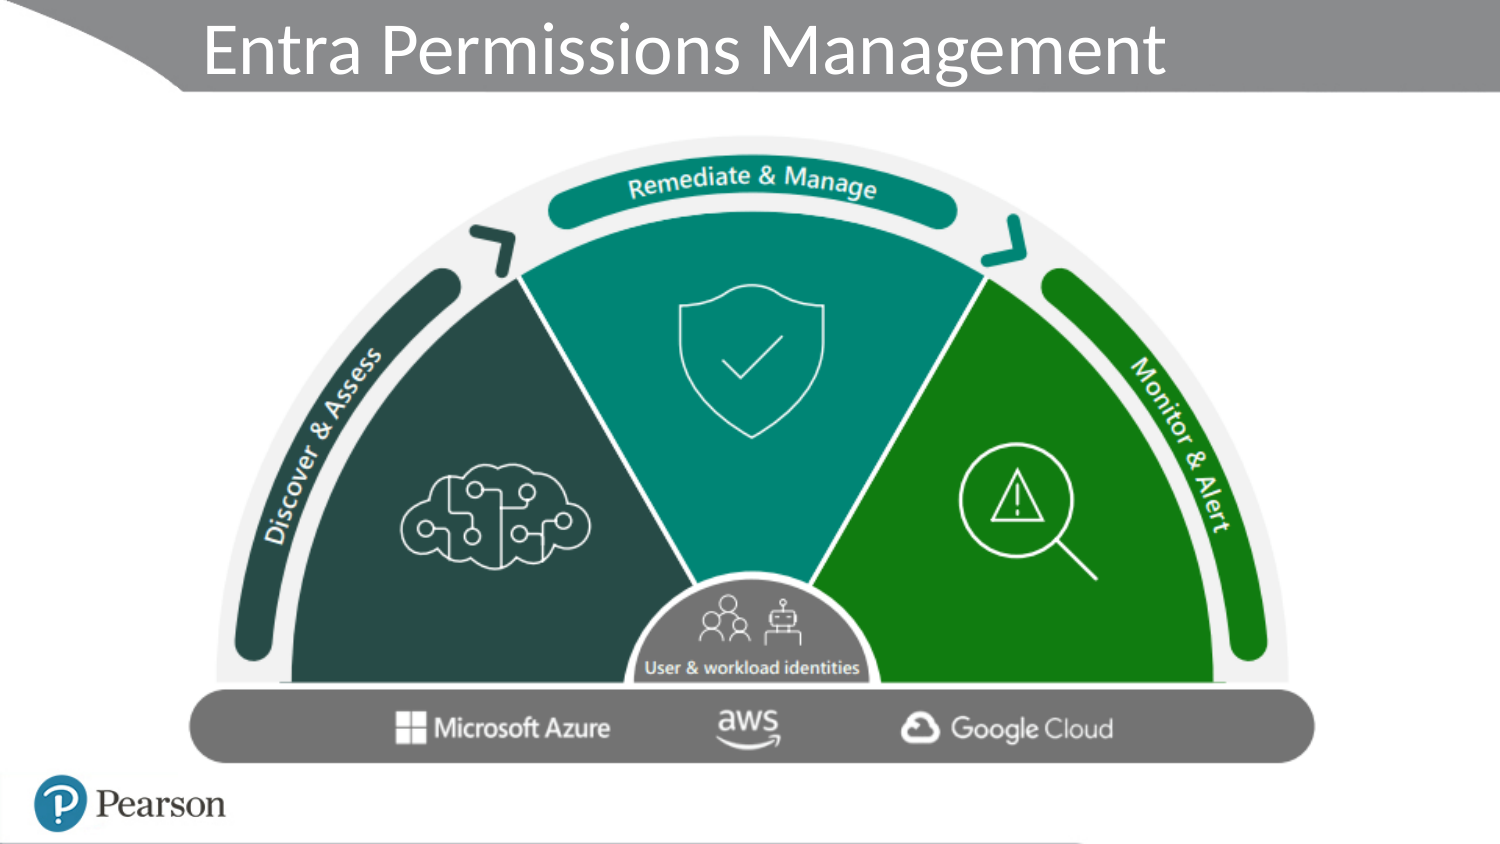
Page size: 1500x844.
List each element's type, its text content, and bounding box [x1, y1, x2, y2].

title Entra Permissions Management [187, 0, 1426, 84]
picture [0, 0, 1500, 844]
